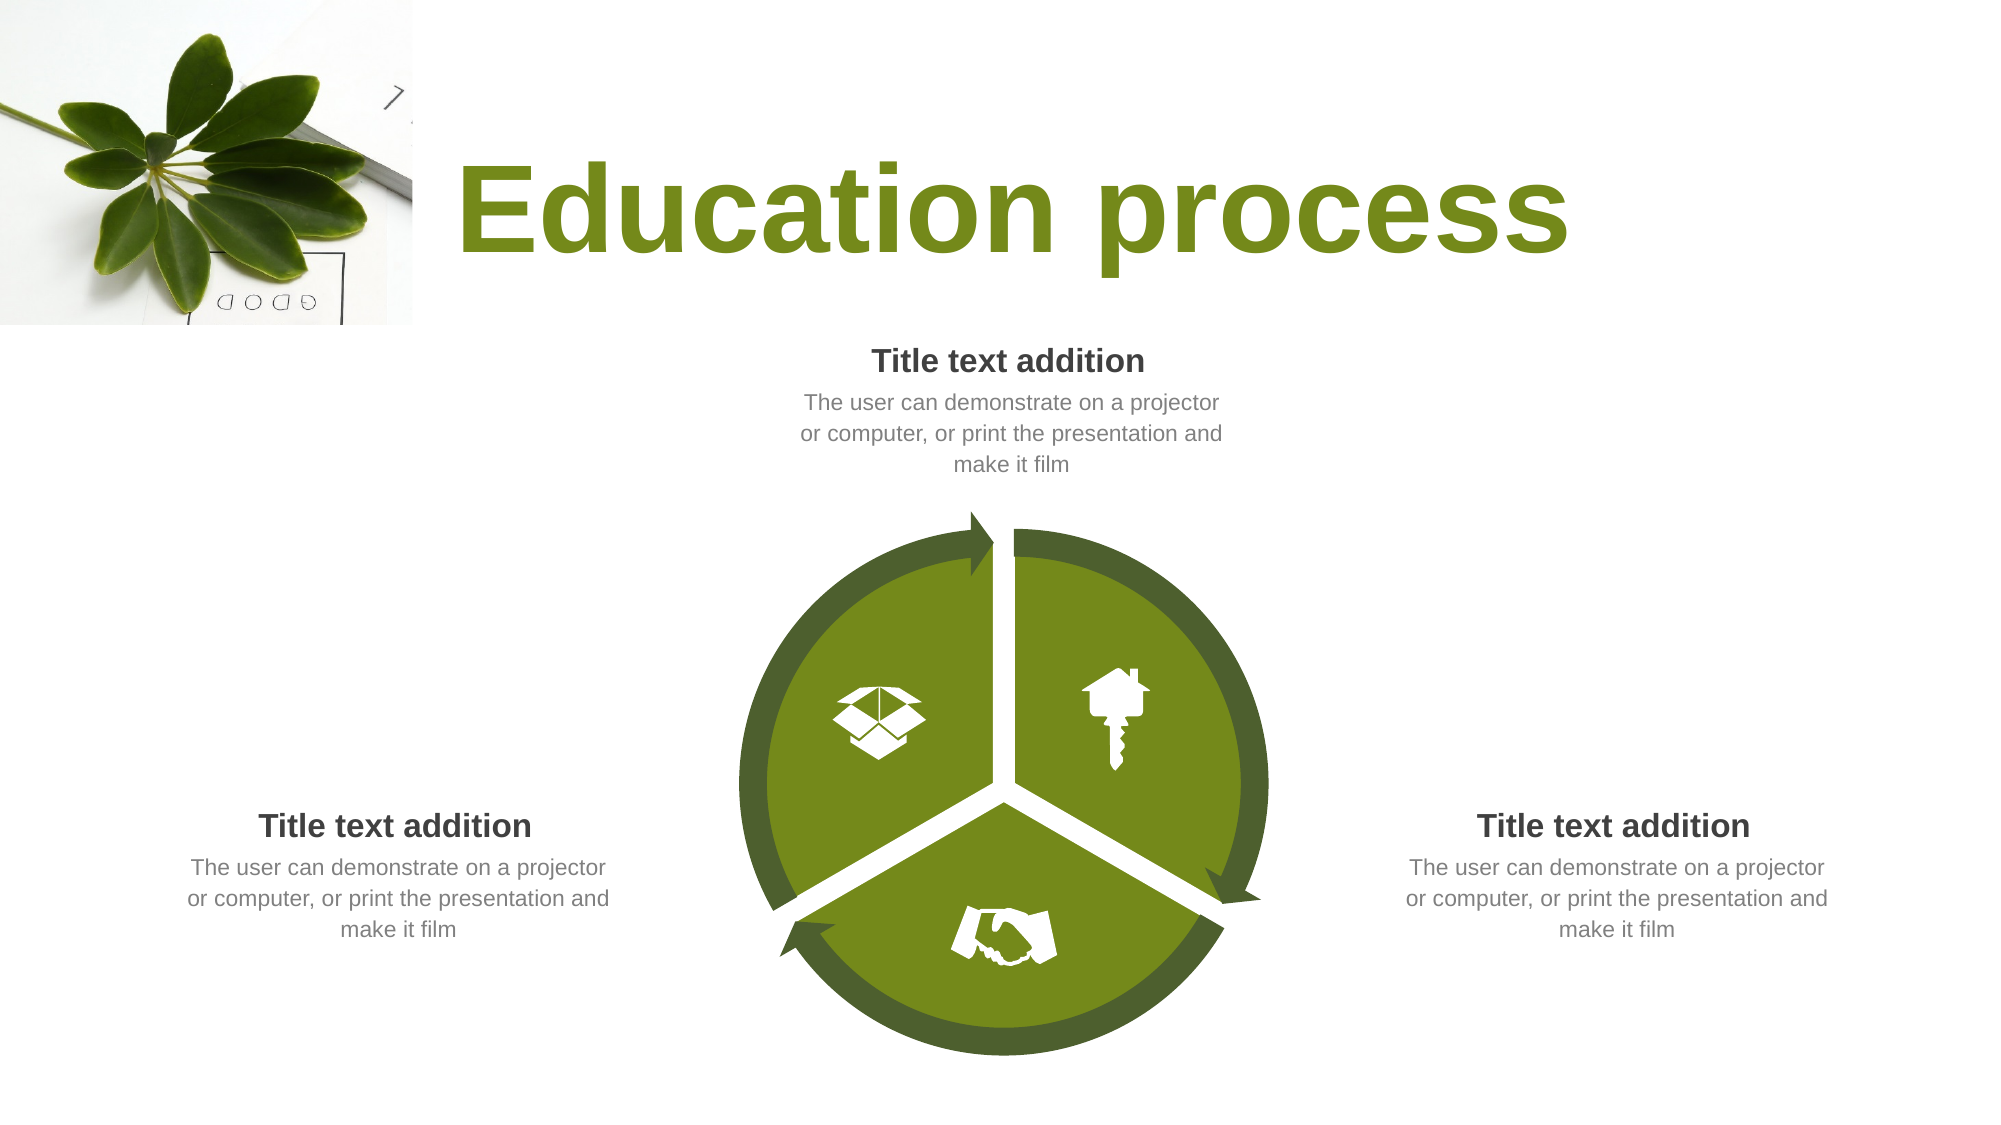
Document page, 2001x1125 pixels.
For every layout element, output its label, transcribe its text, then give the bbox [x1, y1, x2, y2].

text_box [168, 796, 629, 965]
text_box [767, 539, 995, 907]
text_box [779, 914, 1225, 1056]
text_box [950, 905, 1058, 966]
text_box [1012, 539, 1240, 907]
text_box [739, 511, 994, 911]
picture [0, 0, 413, 325]
text_box [1013, 528, 1269, 904]
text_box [782, 332, 1242, 500]
text_box Education process [440, 119, 1588, 285]
text_box [1081, 668, 1151, 771]
text_box [791, 799, 1216, 1027]
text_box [1387, 796, 1847, 965]
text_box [832, 686, 927, 760]
